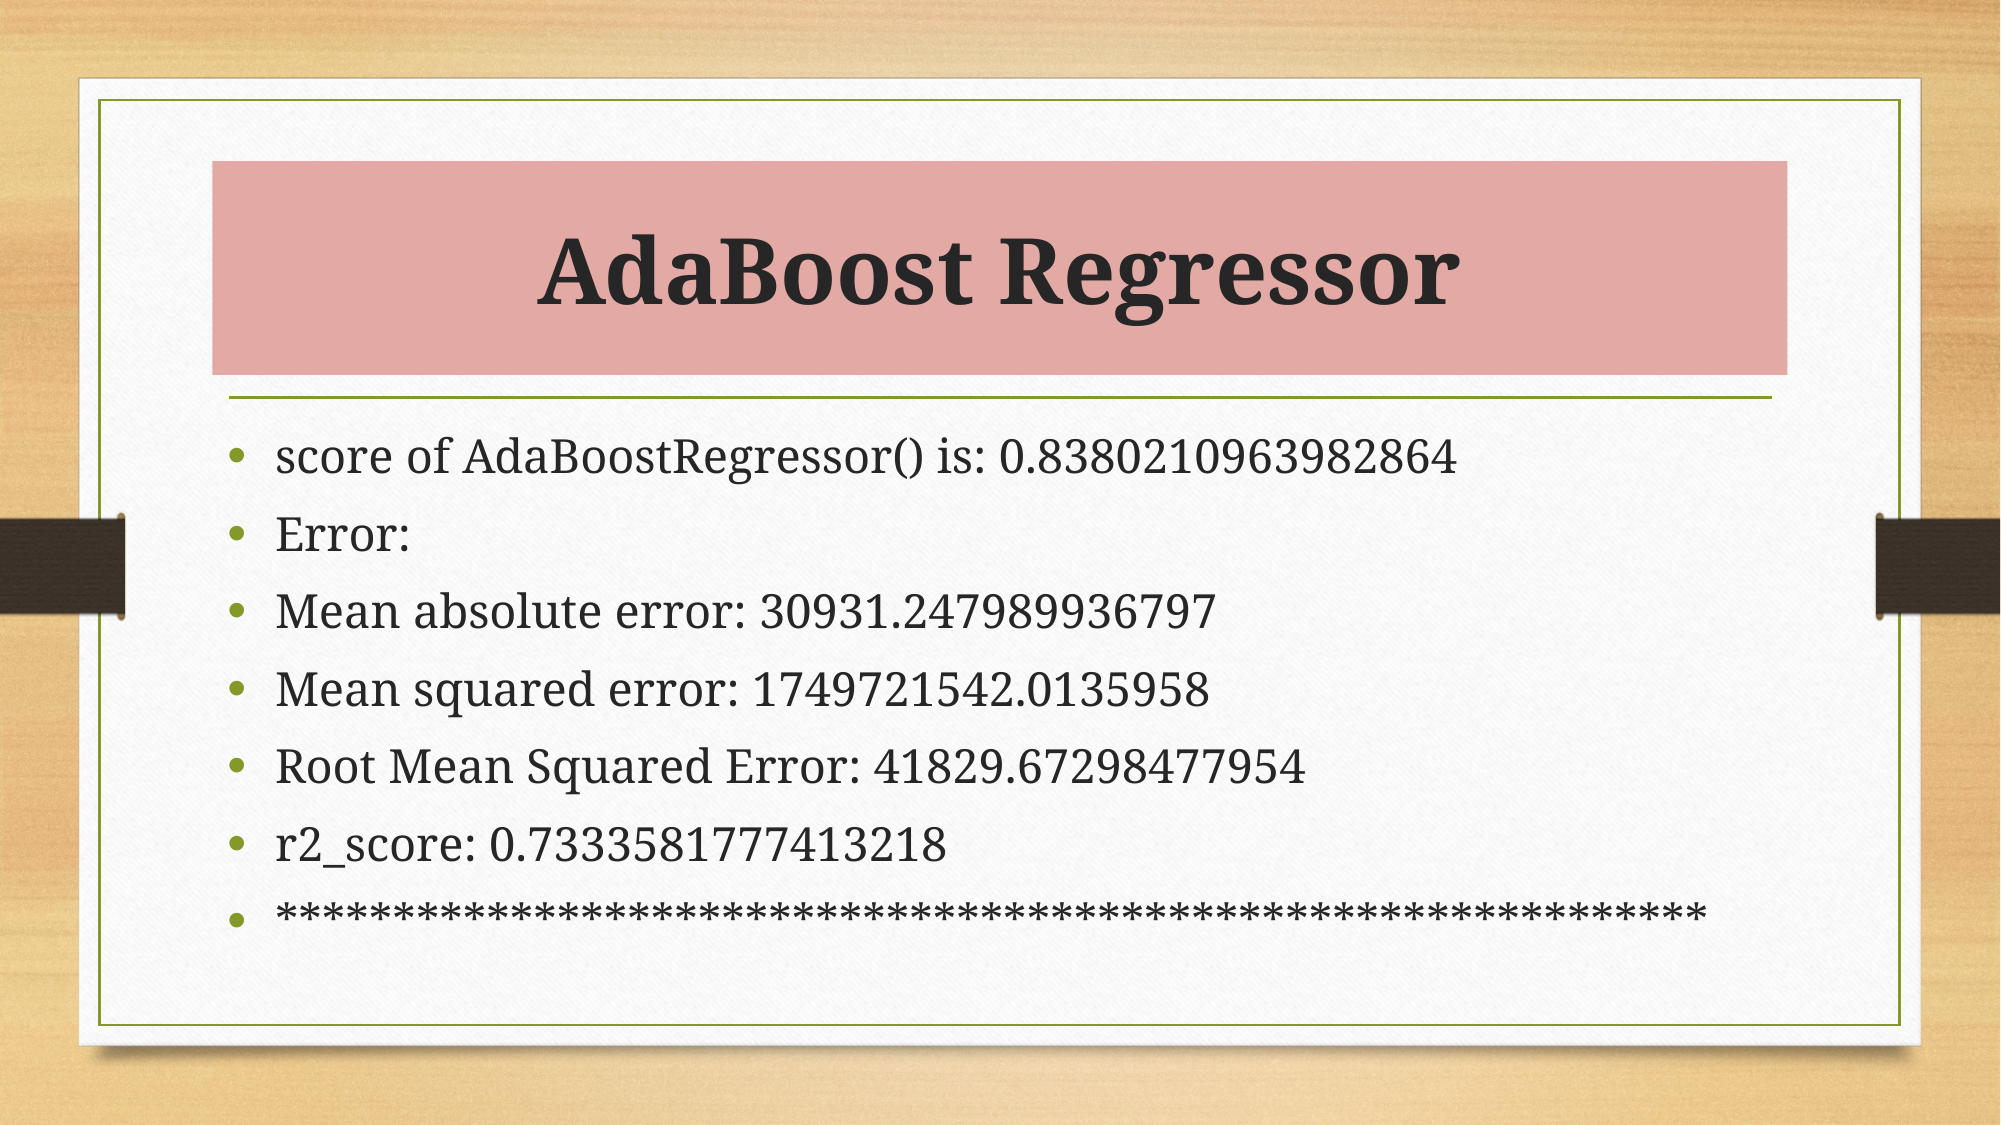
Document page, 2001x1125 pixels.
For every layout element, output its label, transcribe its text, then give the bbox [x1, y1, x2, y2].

title AdaBoost Regressor [212, 161, 1788, 375]
list score of AdaBoostRegressor() is: 0.8380210963982864 Error: Mean absolute error: 30931.247989936797 Mean squared error: 1749721542.0135958 Root Mean Squared Error: 41829.67298477954 r2_score: 0.7333581777413218 ************************************************************* [212, 419, 1788, 964]
picture [0, 0, 2001, 1125]
